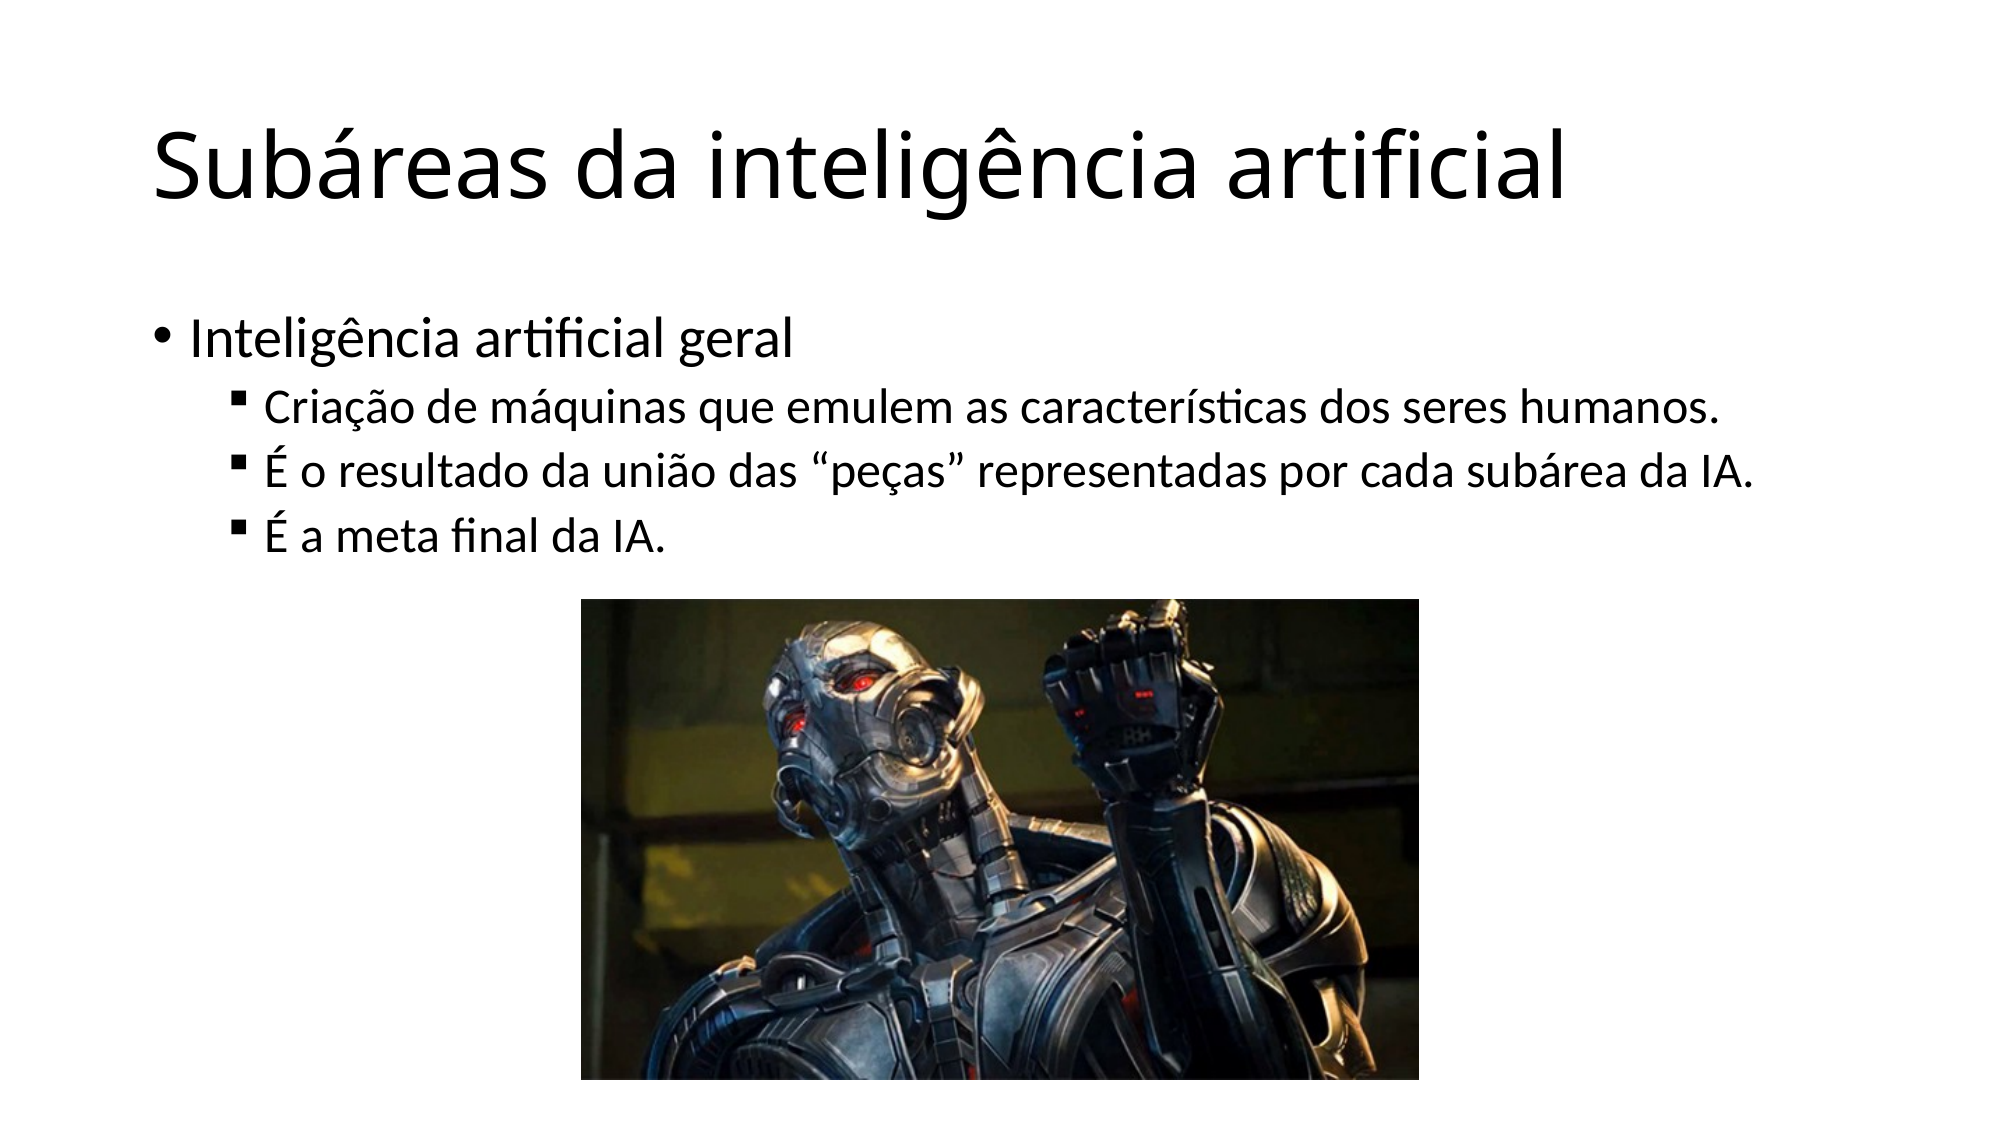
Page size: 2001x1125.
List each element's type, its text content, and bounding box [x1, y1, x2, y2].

list Inteligência artificial geral Criação de máquinas que emulem as características dos seres humanos. É o resultado da união das “peças” representadas por cada subárea da IA. É a meta final da IA. [137, 299, 1973, 1125]
picture [581, 599, 1419, 1080]
title Subáreas da inteligência artificial [137, 59, 1863, 278]
